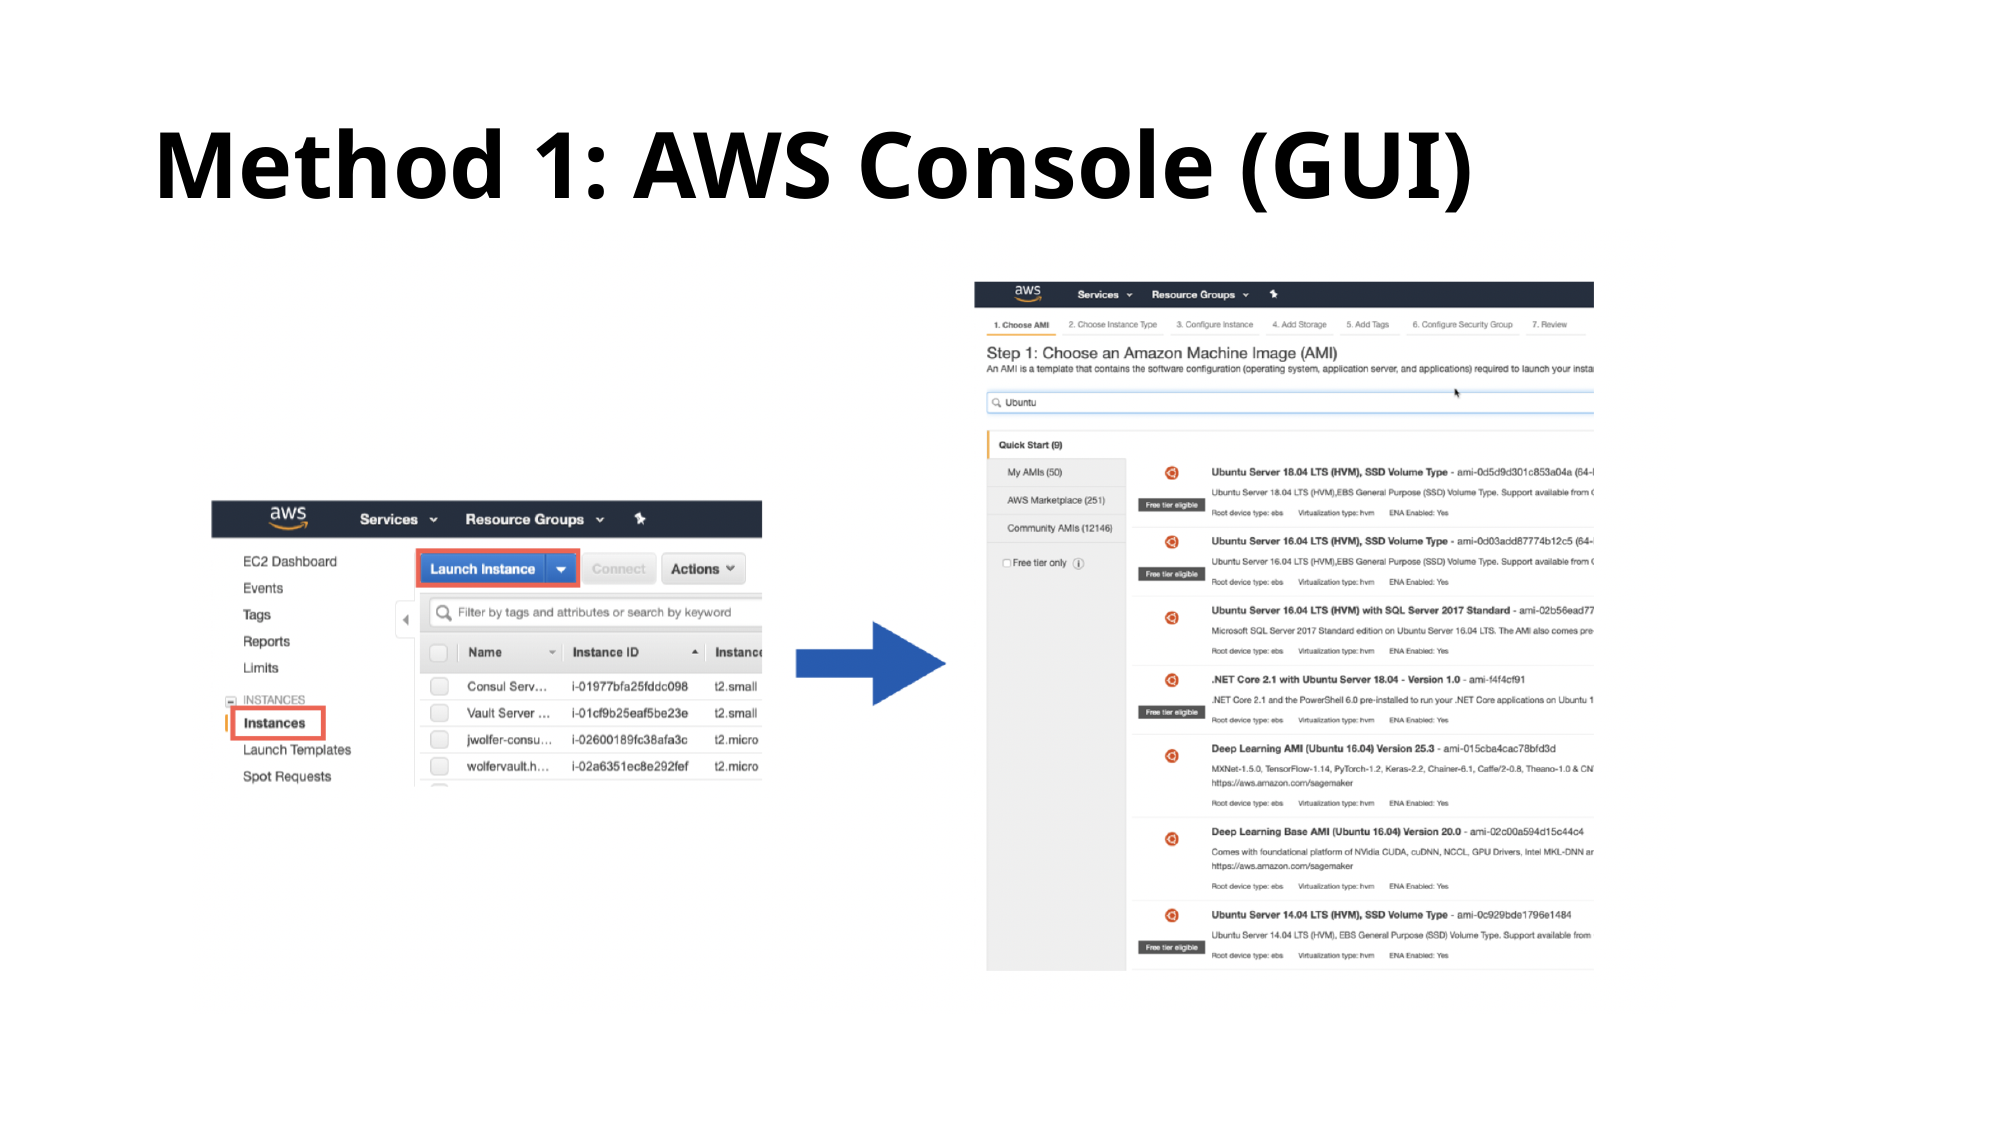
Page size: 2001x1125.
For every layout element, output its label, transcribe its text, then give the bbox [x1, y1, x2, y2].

title Method 1: AWS Console (GUI) [137, 59, 1863, 278]
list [192, 229, 1676, 1014]
